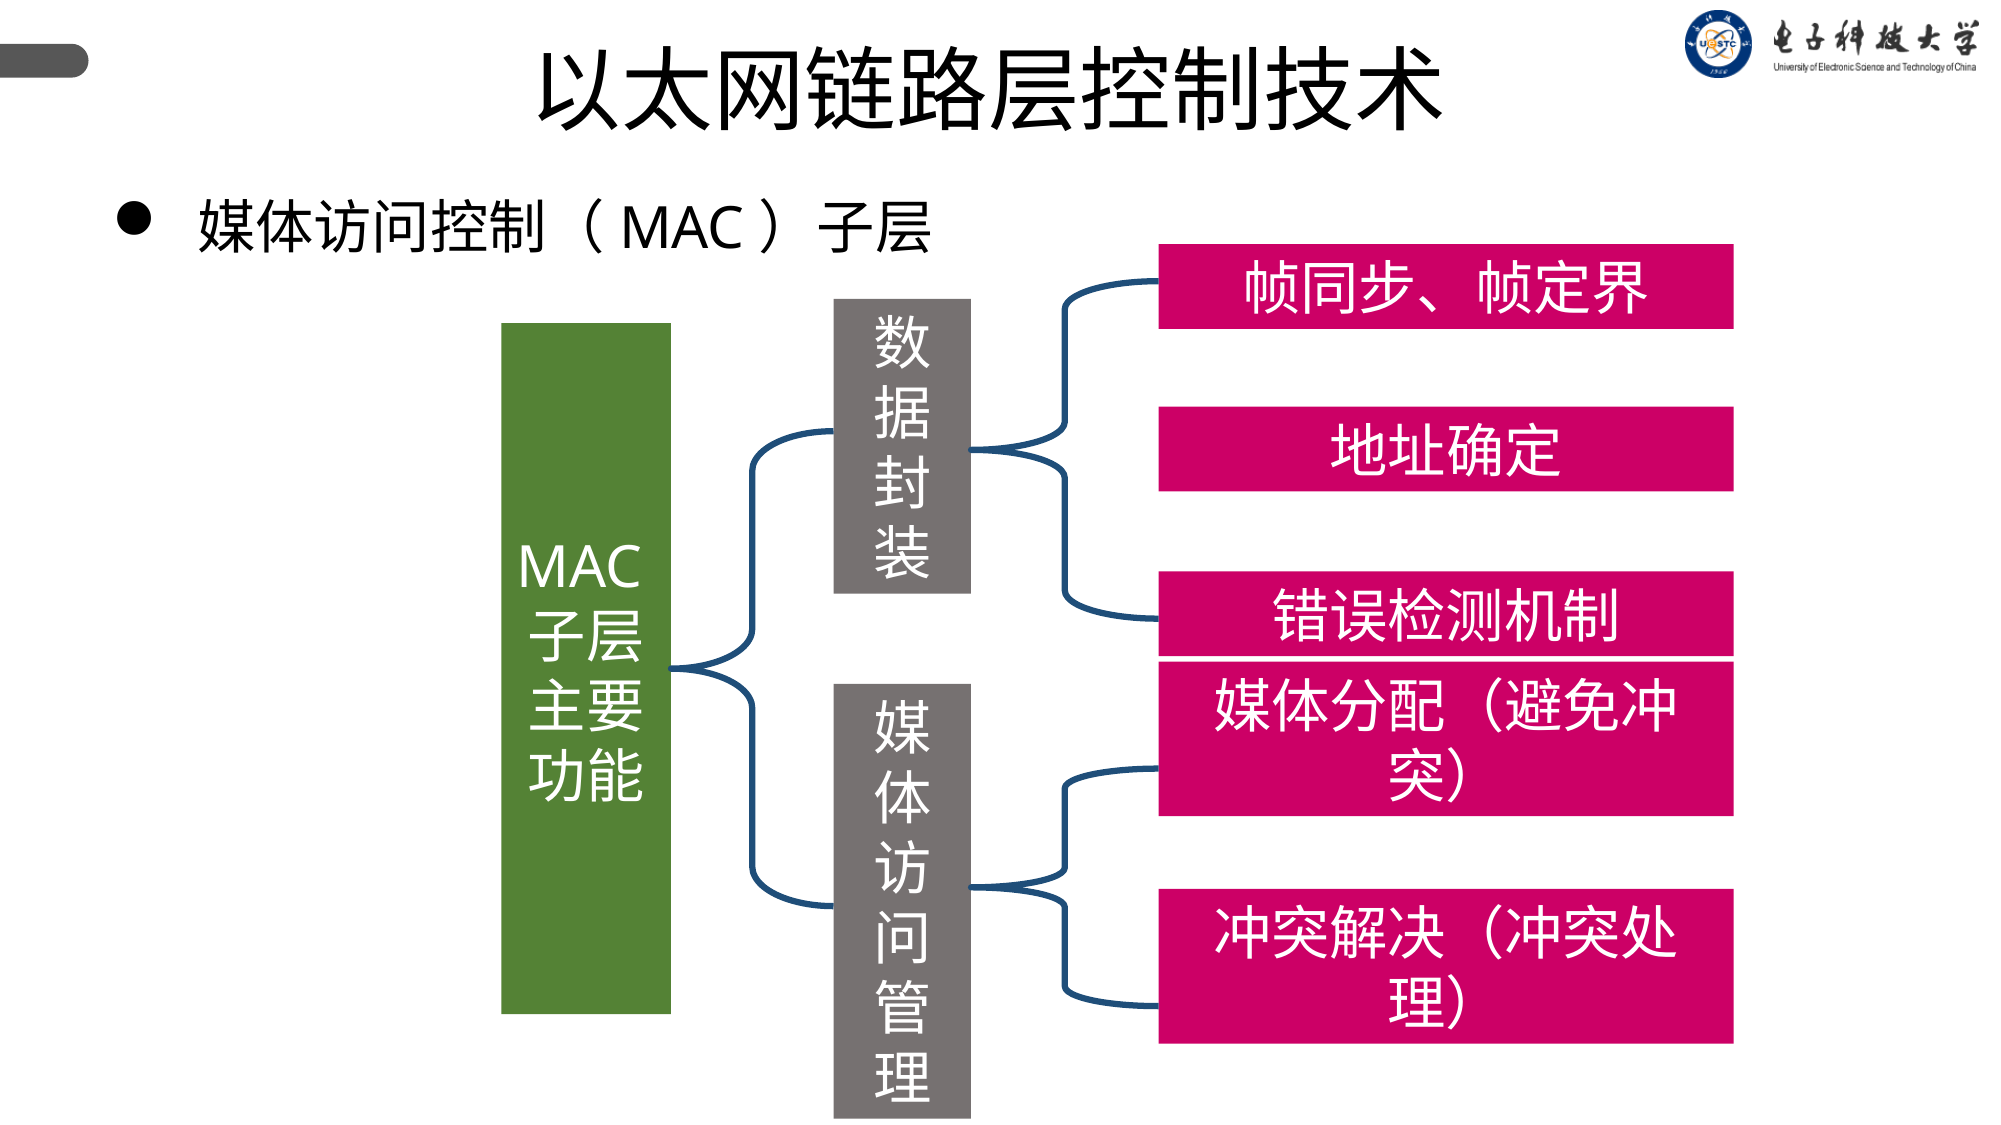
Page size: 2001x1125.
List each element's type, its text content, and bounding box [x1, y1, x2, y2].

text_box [501, 243, 1734, 1119]
text_box 以太网链路层控制技术 [0, 37, 1977, 225]
picture [1685, 10, 1979, 78]
text_box 媒体访问控制（MAC）子层 [97, 162, 1468, 268]
